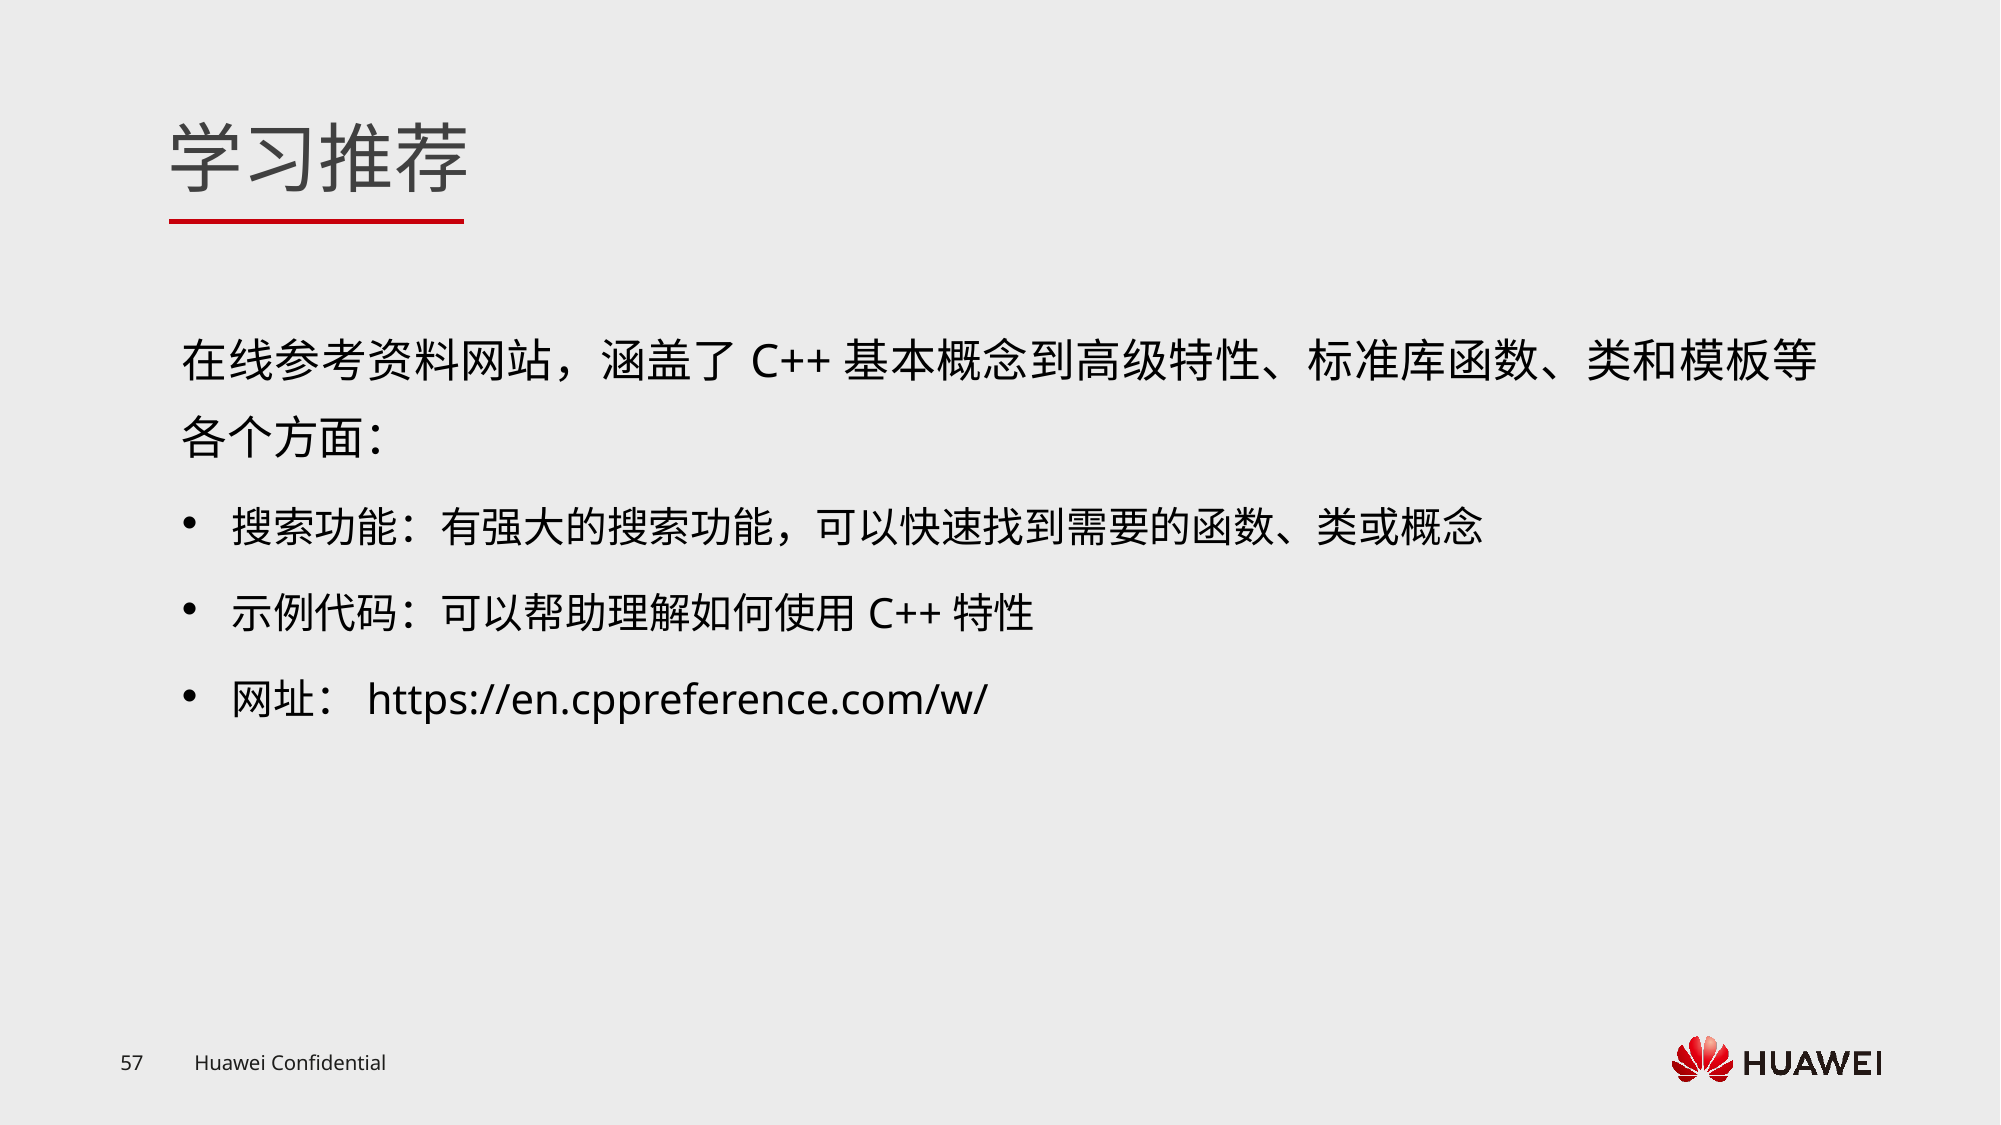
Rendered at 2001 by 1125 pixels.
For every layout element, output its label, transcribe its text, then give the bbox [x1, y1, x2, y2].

list 在线参考资料网站，涵盖了C++基本概念到高级特性、标准库函数、类和模板等各个方面： 搜索功能：有强大的搜索功能，可以快速找到需要的函数、类或概念 示例代码：可以帮助理解如何使用C++特性 网址：https://en.cppreference.com/w/ [167, 302, 1833, 973]
picture [1672, 1036, 1881, 1082]
